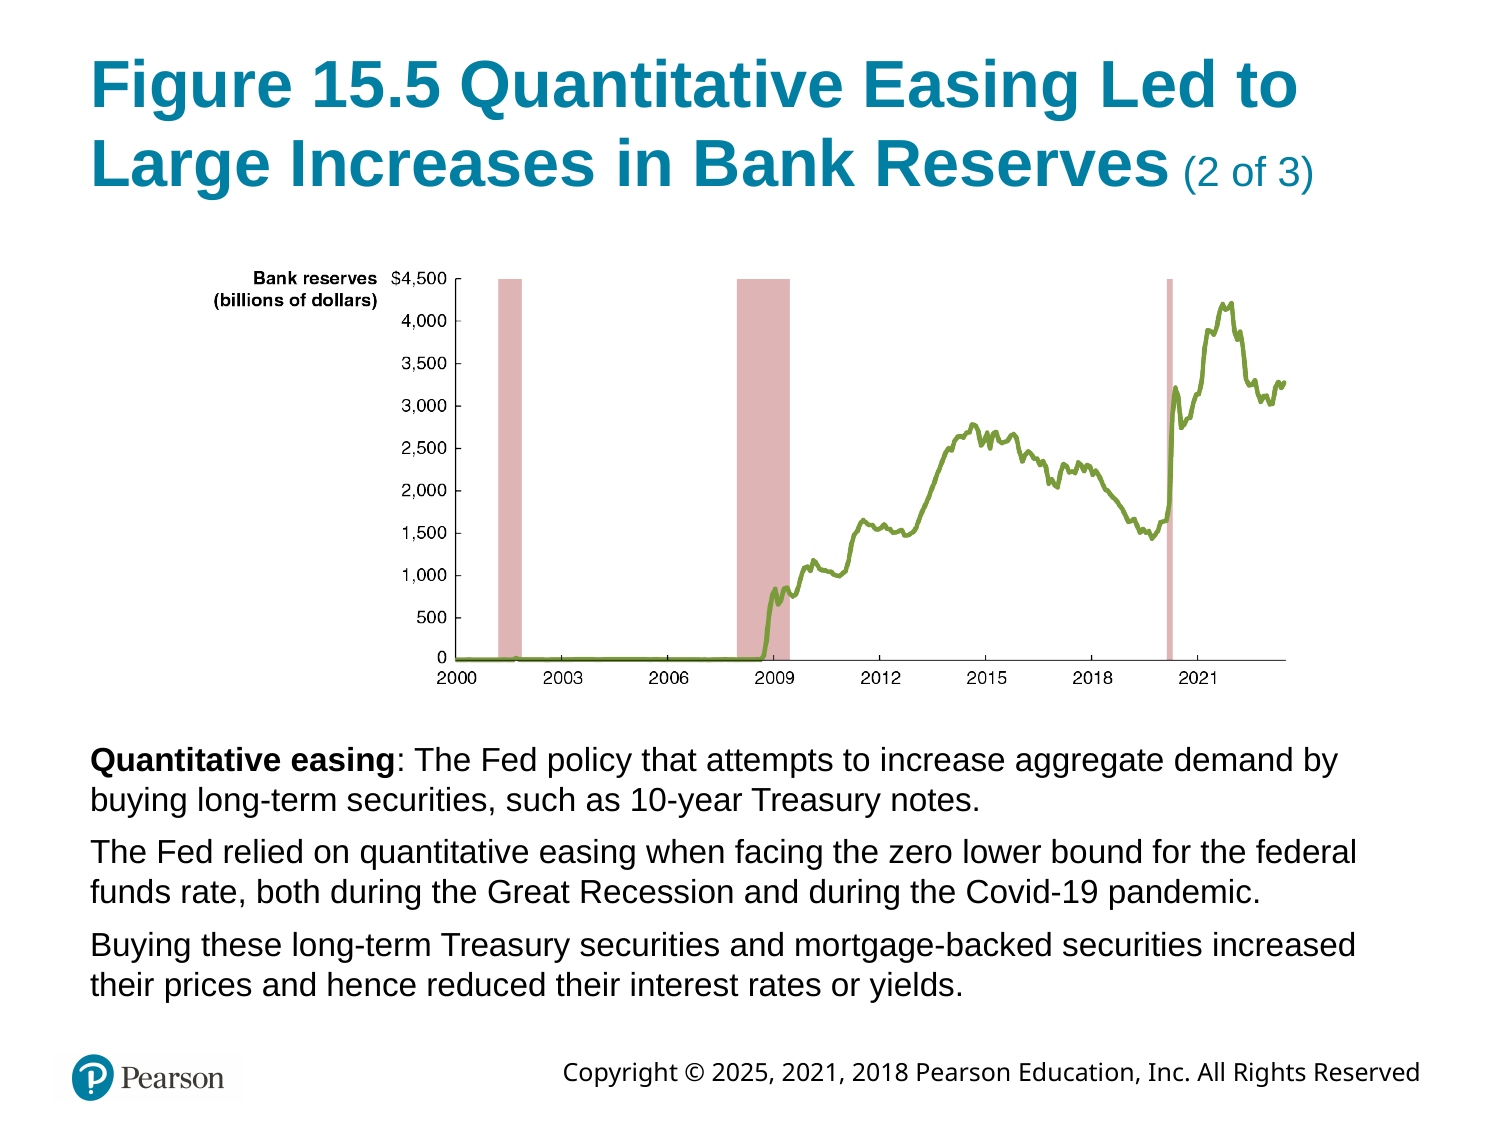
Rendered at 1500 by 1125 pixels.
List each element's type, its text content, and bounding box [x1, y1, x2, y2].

picture [213, 269, 1287, 688]
list Quantitative easing: The Fed policy that attempts to increase aggregate demand by buying long-term securities, such as 10-year Treasury notes. The Fed relied on quantitative easing when facing the zero lower bound for the federal funds rate, both during the Great Recession and during the Covid-19 pandemic. Buying these long-term Treasury securities and mortgage-backed securities increased their prices and hence reduced their interest rates or yields. [75, 723, 1413, 1012]
title Figure 15.5 Quantitative Easing Led to Large Increases in Bank Reserves (2 of 3) [75, 35, 1413, 216]
picture [51, 1053, 245, 1102]
